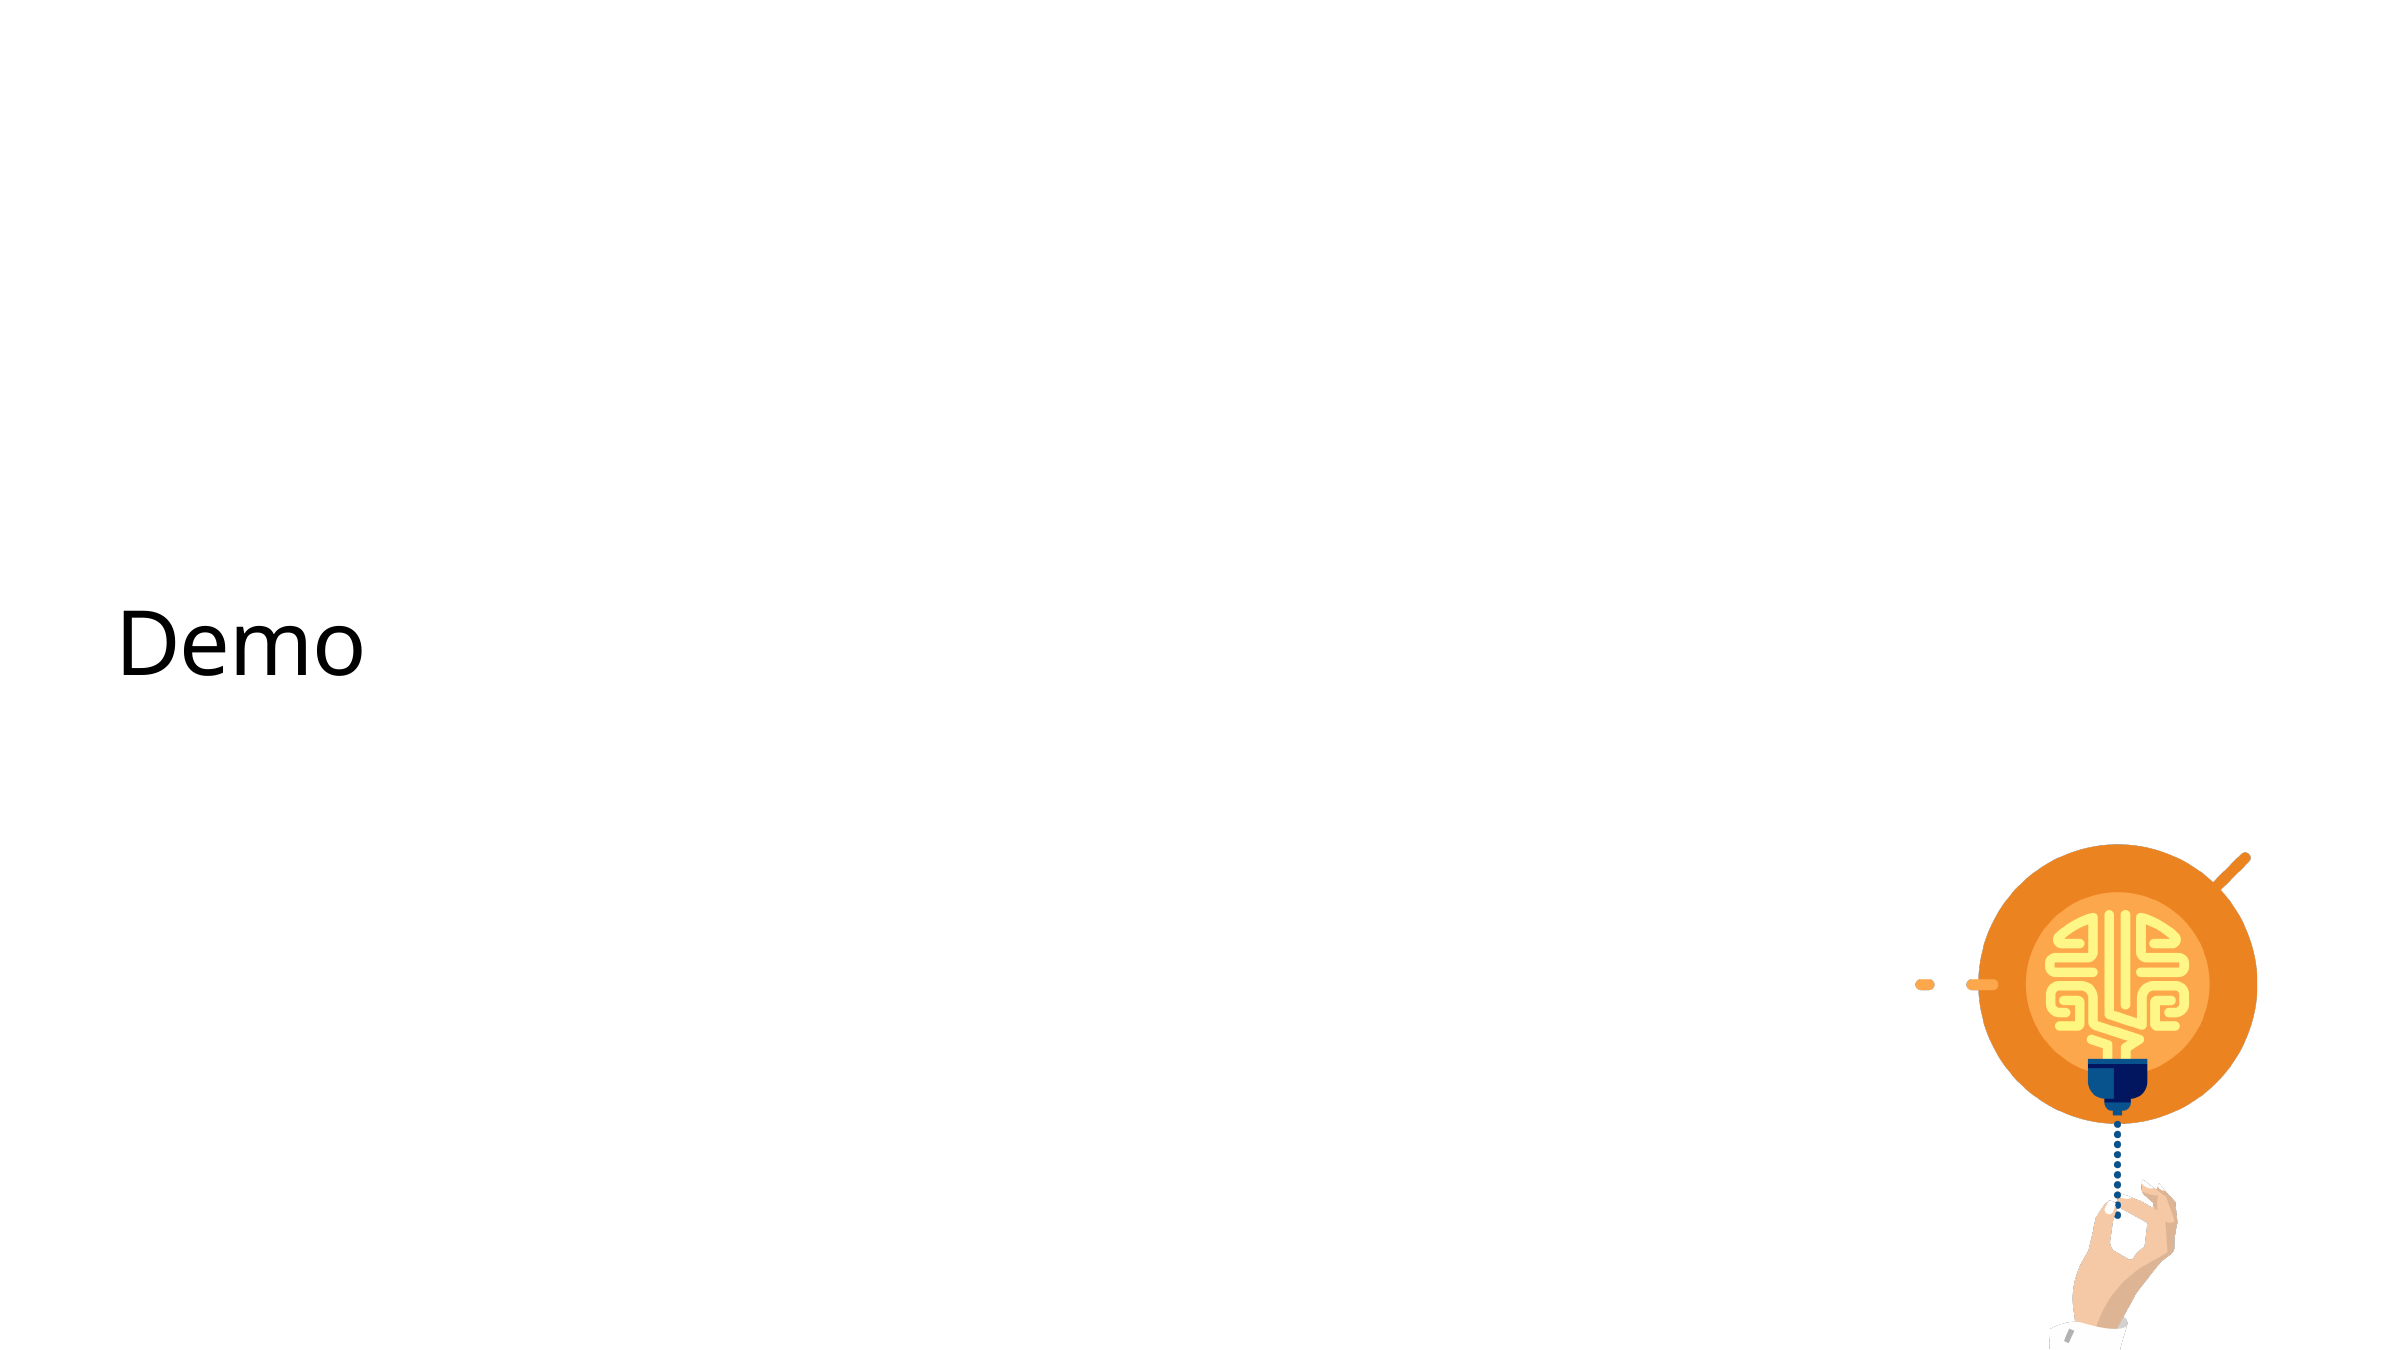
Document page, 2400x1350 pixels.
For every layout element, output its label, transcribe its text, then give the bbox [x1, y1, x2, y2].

picture [1915, 843, 2258, 1350]
title Demo [115, 597, 1916, 696]
